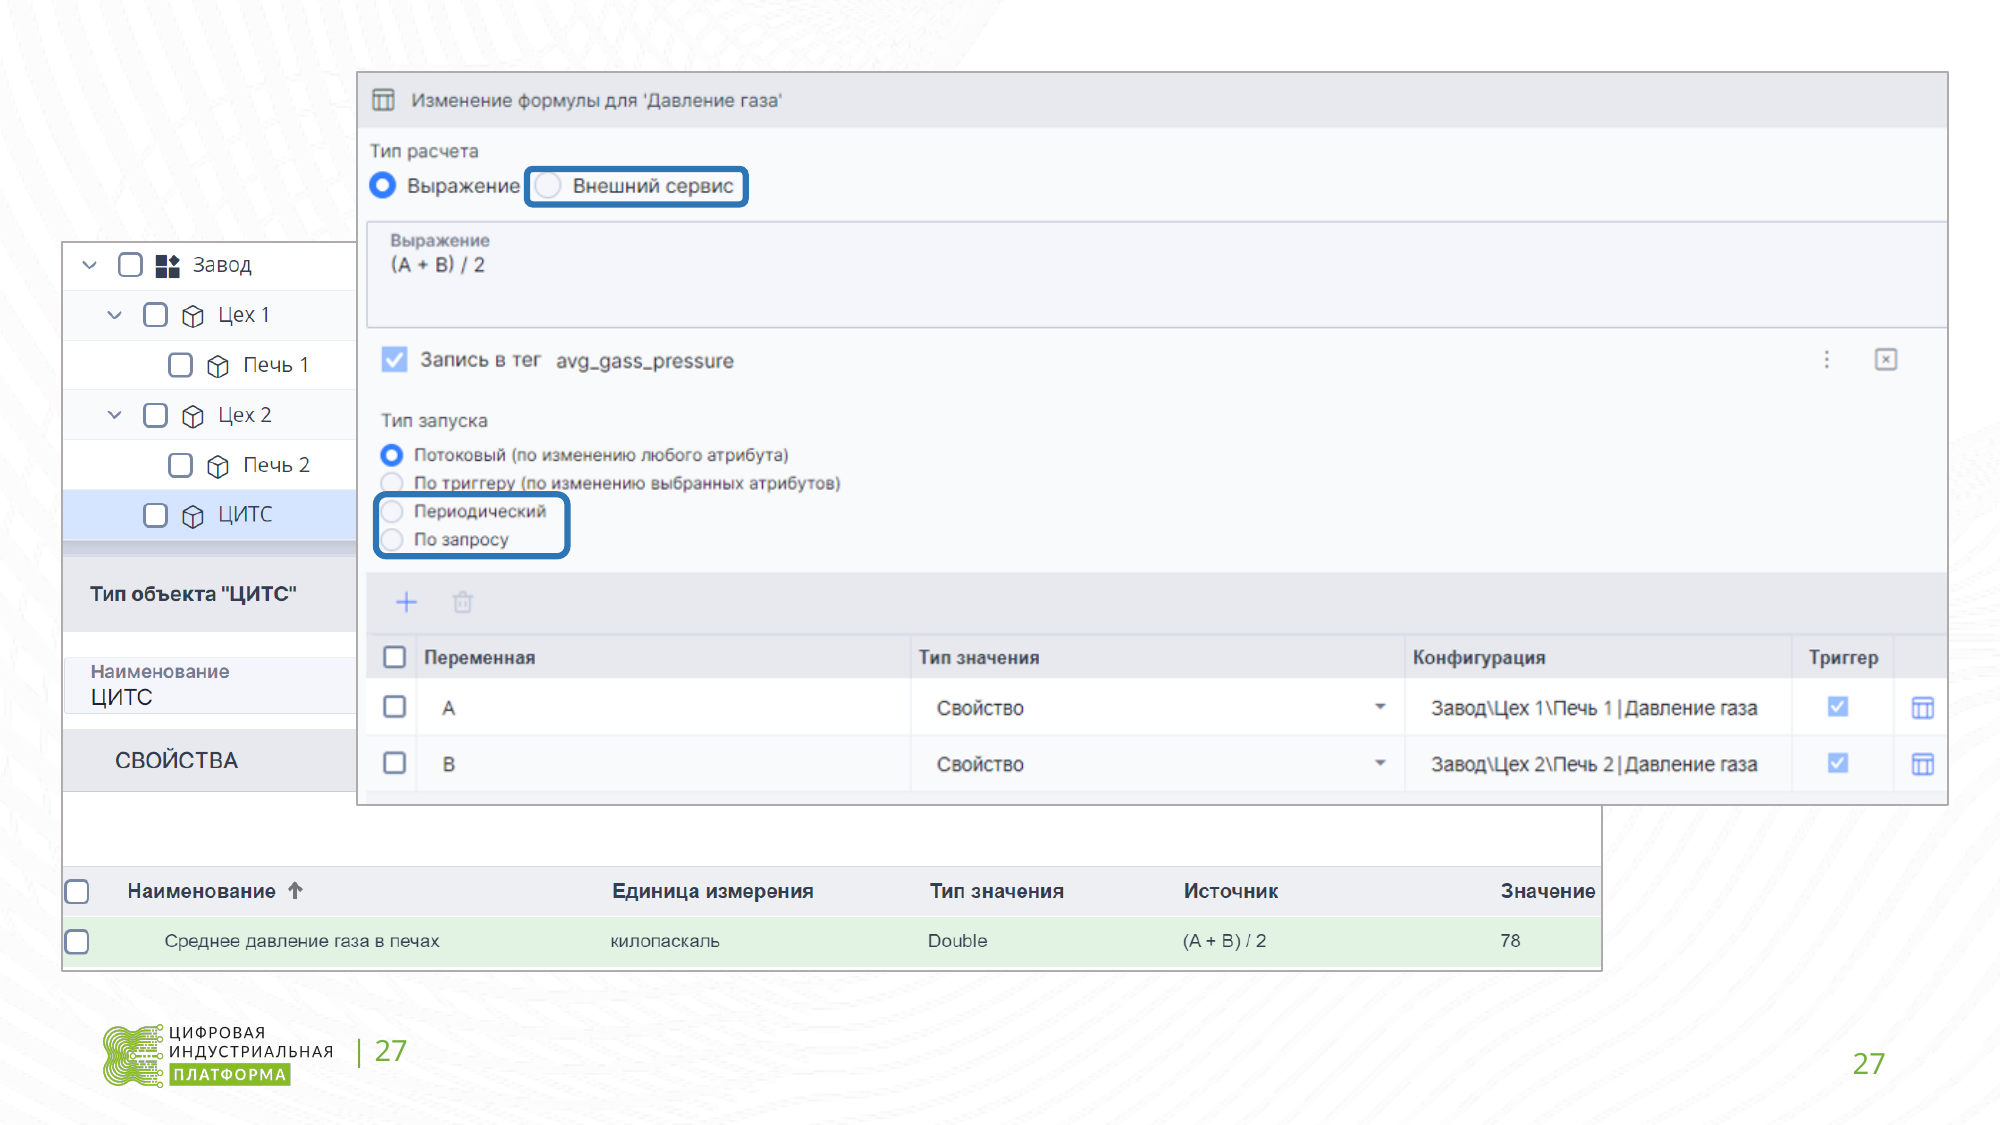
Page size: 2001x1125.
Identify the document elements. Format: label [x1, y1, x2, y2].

picture [103, 1024, 332, 1088]
picture [62, 73, 1947, 971]
